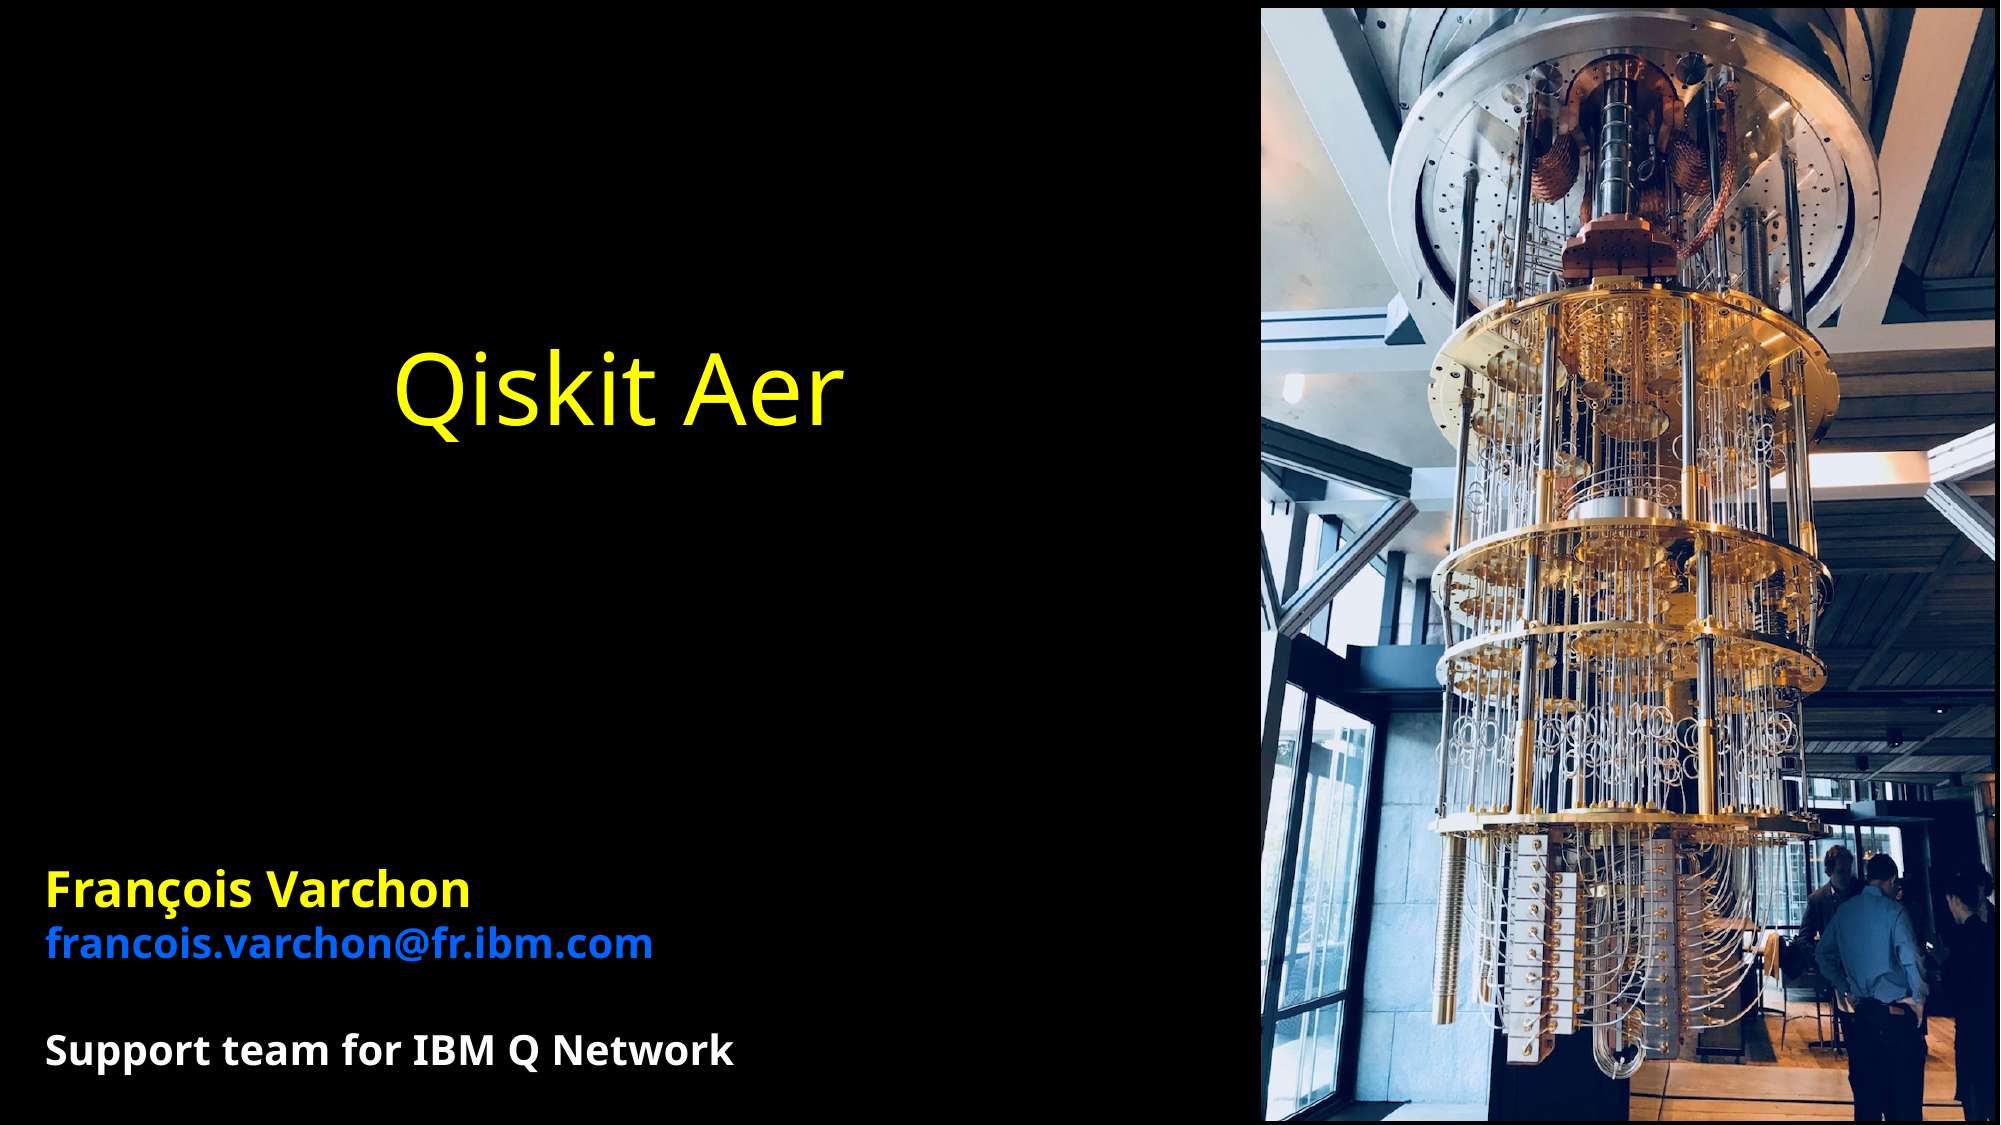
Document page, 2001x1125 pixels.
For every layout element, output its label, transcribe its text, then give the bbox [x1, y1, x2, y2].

picture [1260, 8, 1996, 1121]
text_box François Varchon francois.varchon@fr.ibm.com Support team for IBM Q Network [30, 849, 771, 1024]
title Qiskit Aer [147, 339, 1116, 570]
